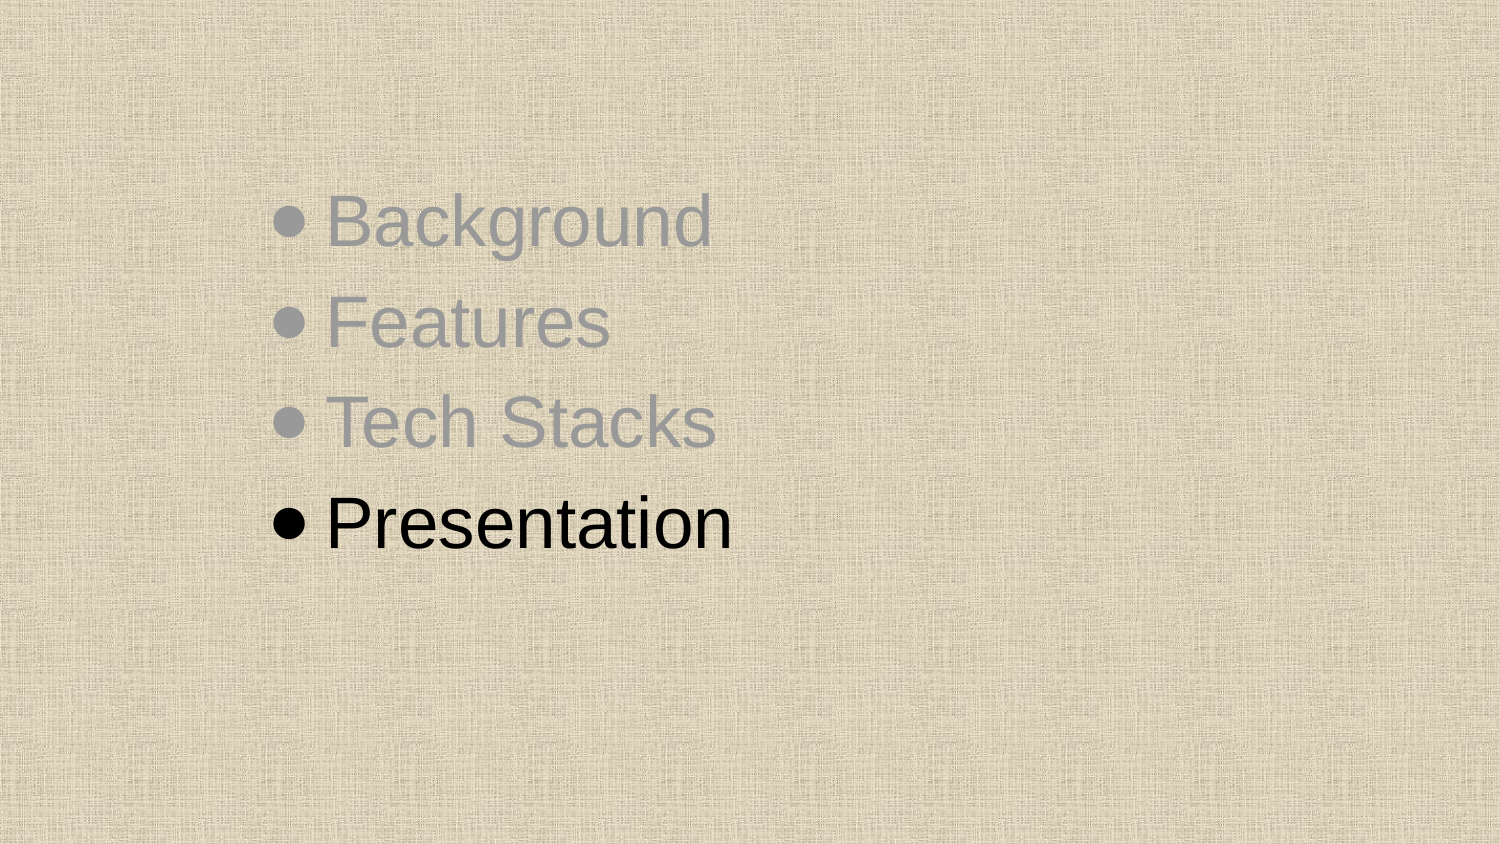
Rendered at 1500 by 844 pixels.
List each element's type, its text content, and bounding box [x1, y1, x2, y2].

text_box Background Features Tech Stacks Presentation [235, 145, 1500, 666]
picture [0, 0, 1500, 844]
